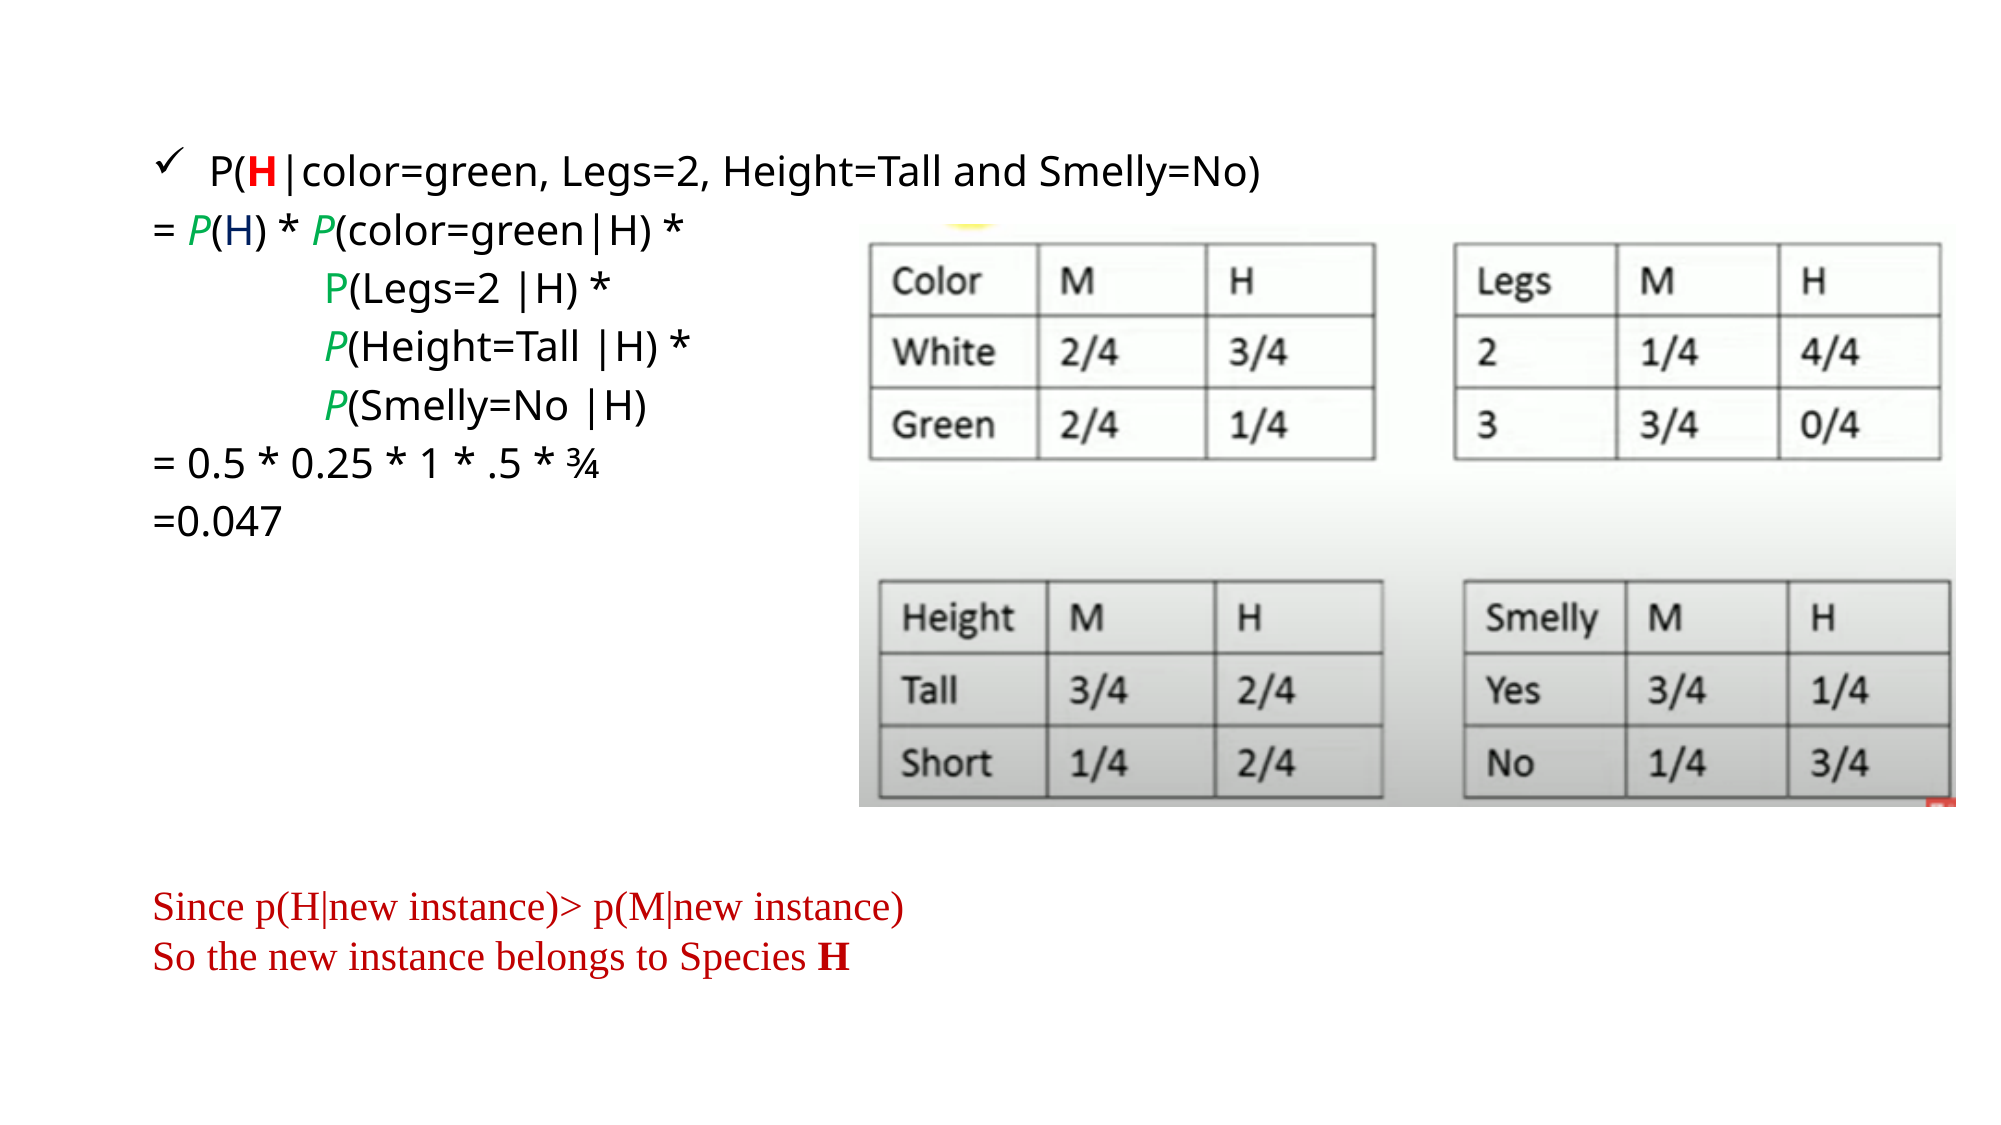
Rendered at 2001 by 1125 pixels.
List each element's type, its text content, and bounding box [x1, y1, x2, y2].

text_box Since p(H|new instance)> p(M|new instance) So the new instance belongs to Species H [137, 871, 1419, 987]
list P(H|color=green, Legs=2, Height=Tall and Smelly=No) = P(H) * P(color=green|H) * P(Legs=2 |H) * P(Height=Tall |H) * P(Smelly=No |H) = 0.5 * 0.25 * 1 * .5 * ¾ =0.047 [137, 137, 1863, 749]
picture [859, 224, 1956, 808]
